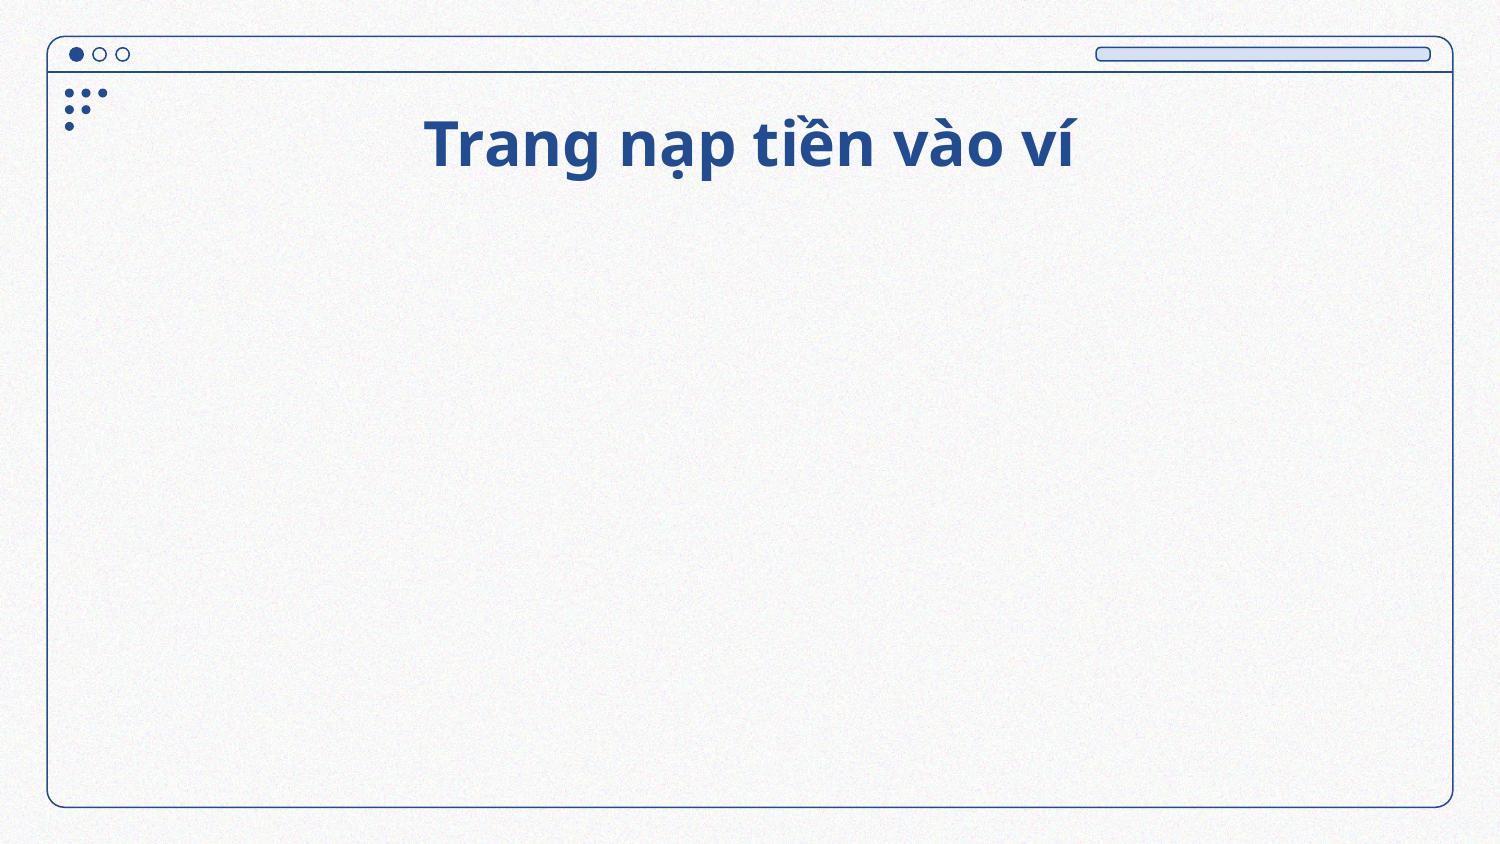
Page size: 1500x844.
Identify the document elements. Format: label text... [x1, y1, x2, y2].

title Trang nạp tiền vào ví [117, 88, 1383, 182]
